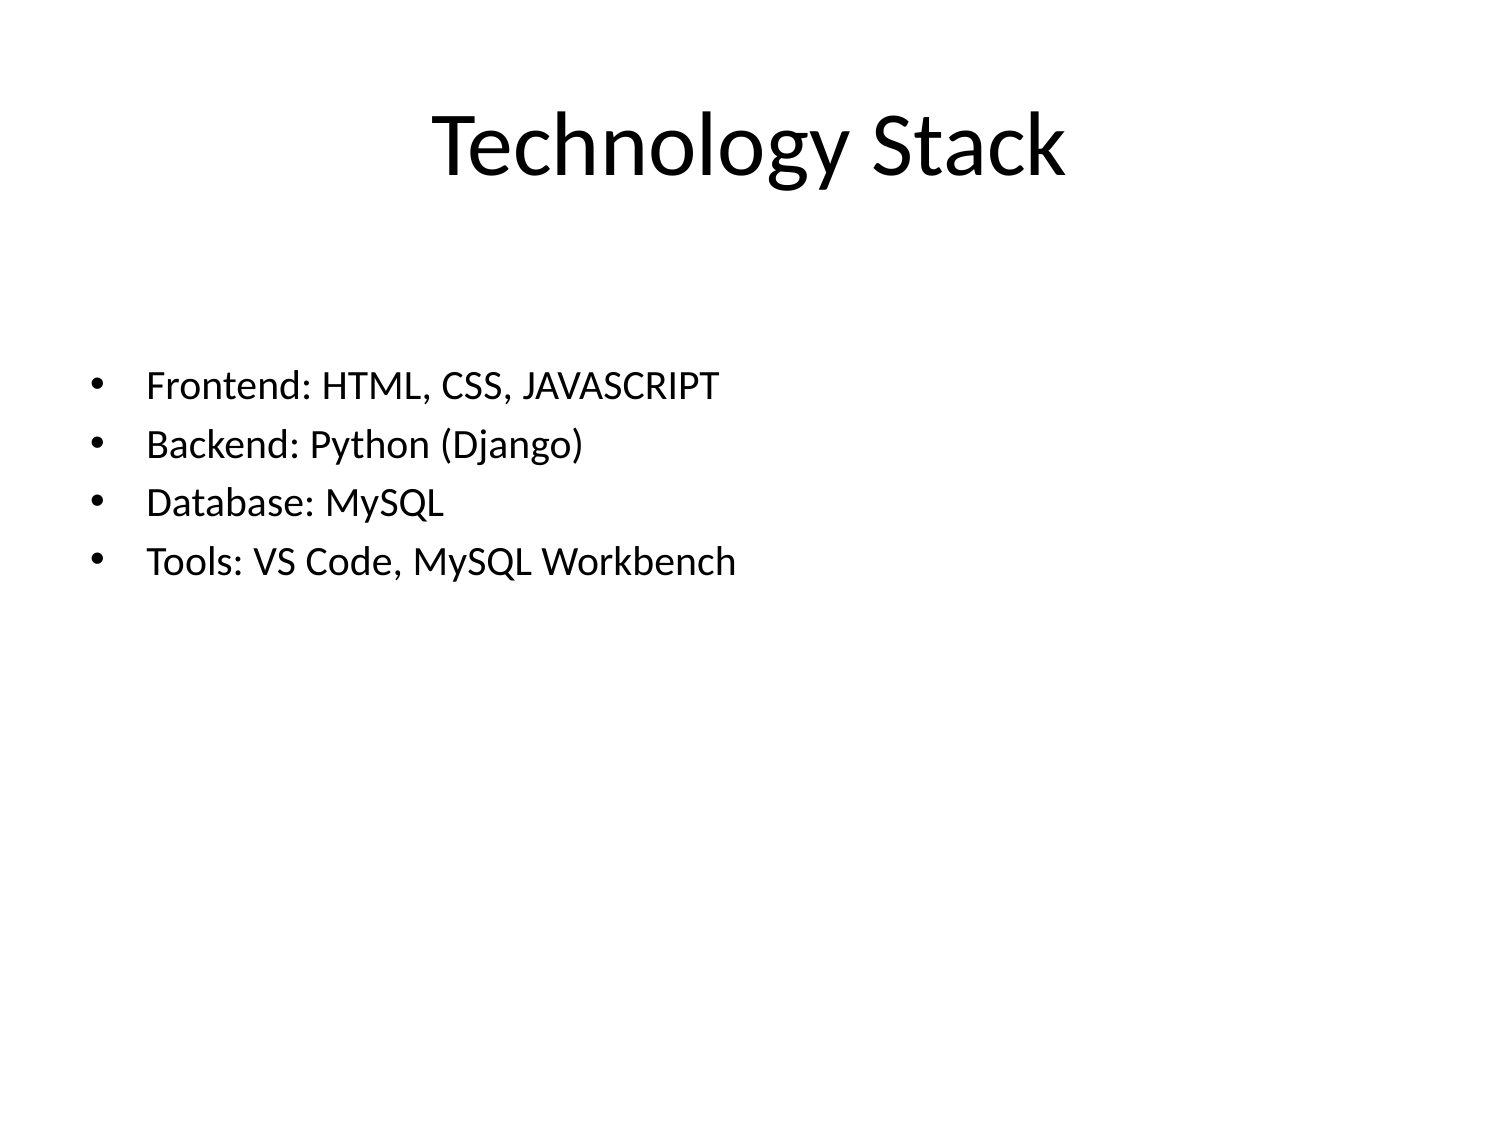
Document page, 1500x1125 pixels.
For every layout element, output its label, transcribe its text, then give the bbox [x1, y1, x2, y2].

list Frontend: HTML, CSS, JAVASCRIPT Backend: Python (Django) Database: MySQL Tools: VS Code, MySQL Workbench [75, 262, 1425, 1005]
title Technology Stack [75, 45, 1425, 233]
